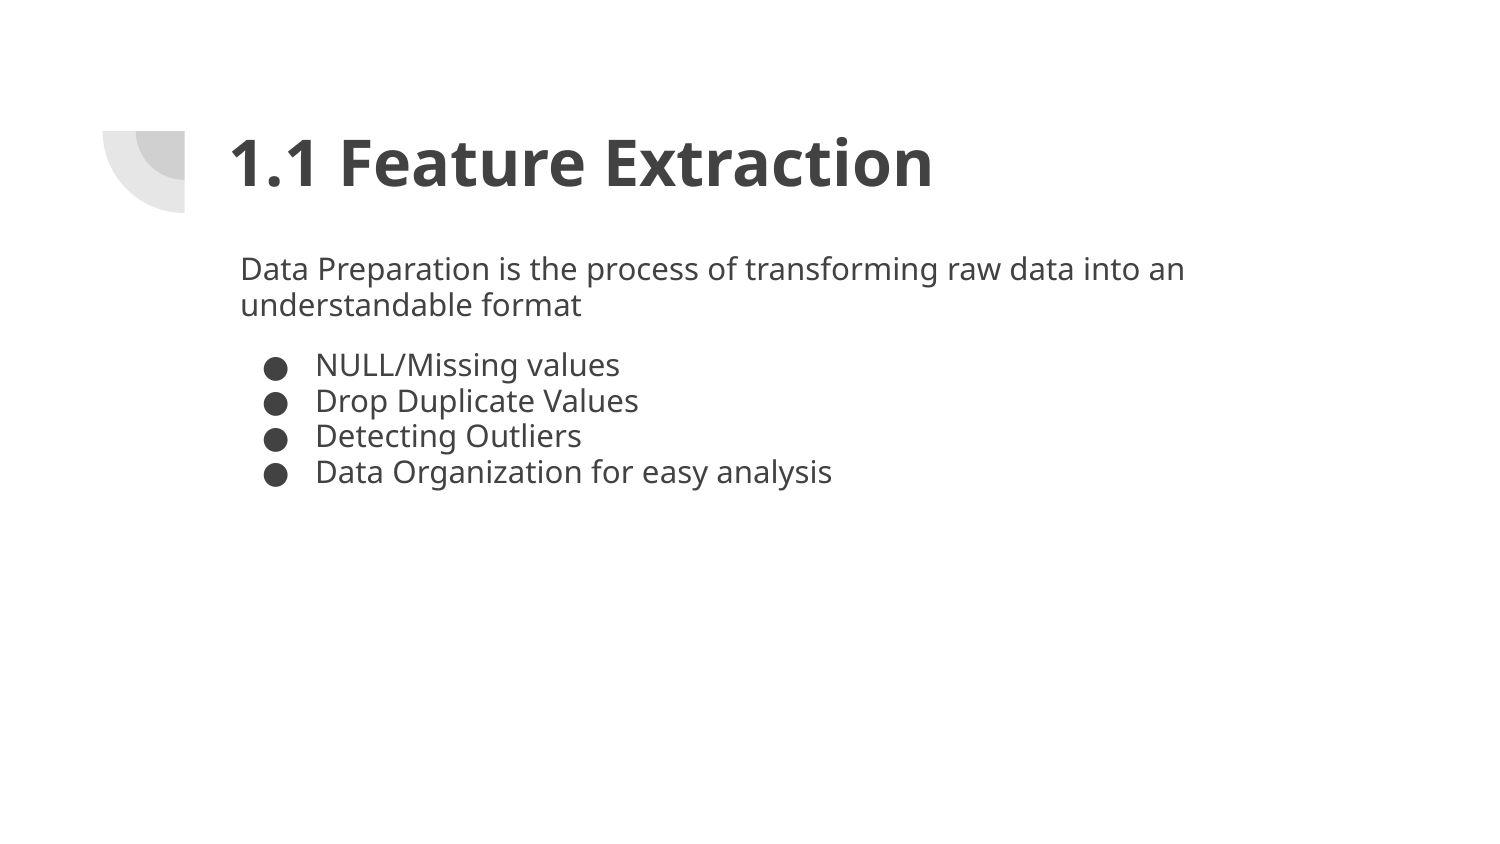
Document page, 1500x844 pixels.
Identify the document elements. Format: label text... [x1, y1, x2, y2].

list Data Preparation is the process of transforming raw data into an understandable format NULL/Missing values Drop Duplicate Values Detecting Outliers Data Organization for easy analysis [225, 237, 1379, 620]
title 1.1 Feature Extraction [213, 95, 1368, 260]
